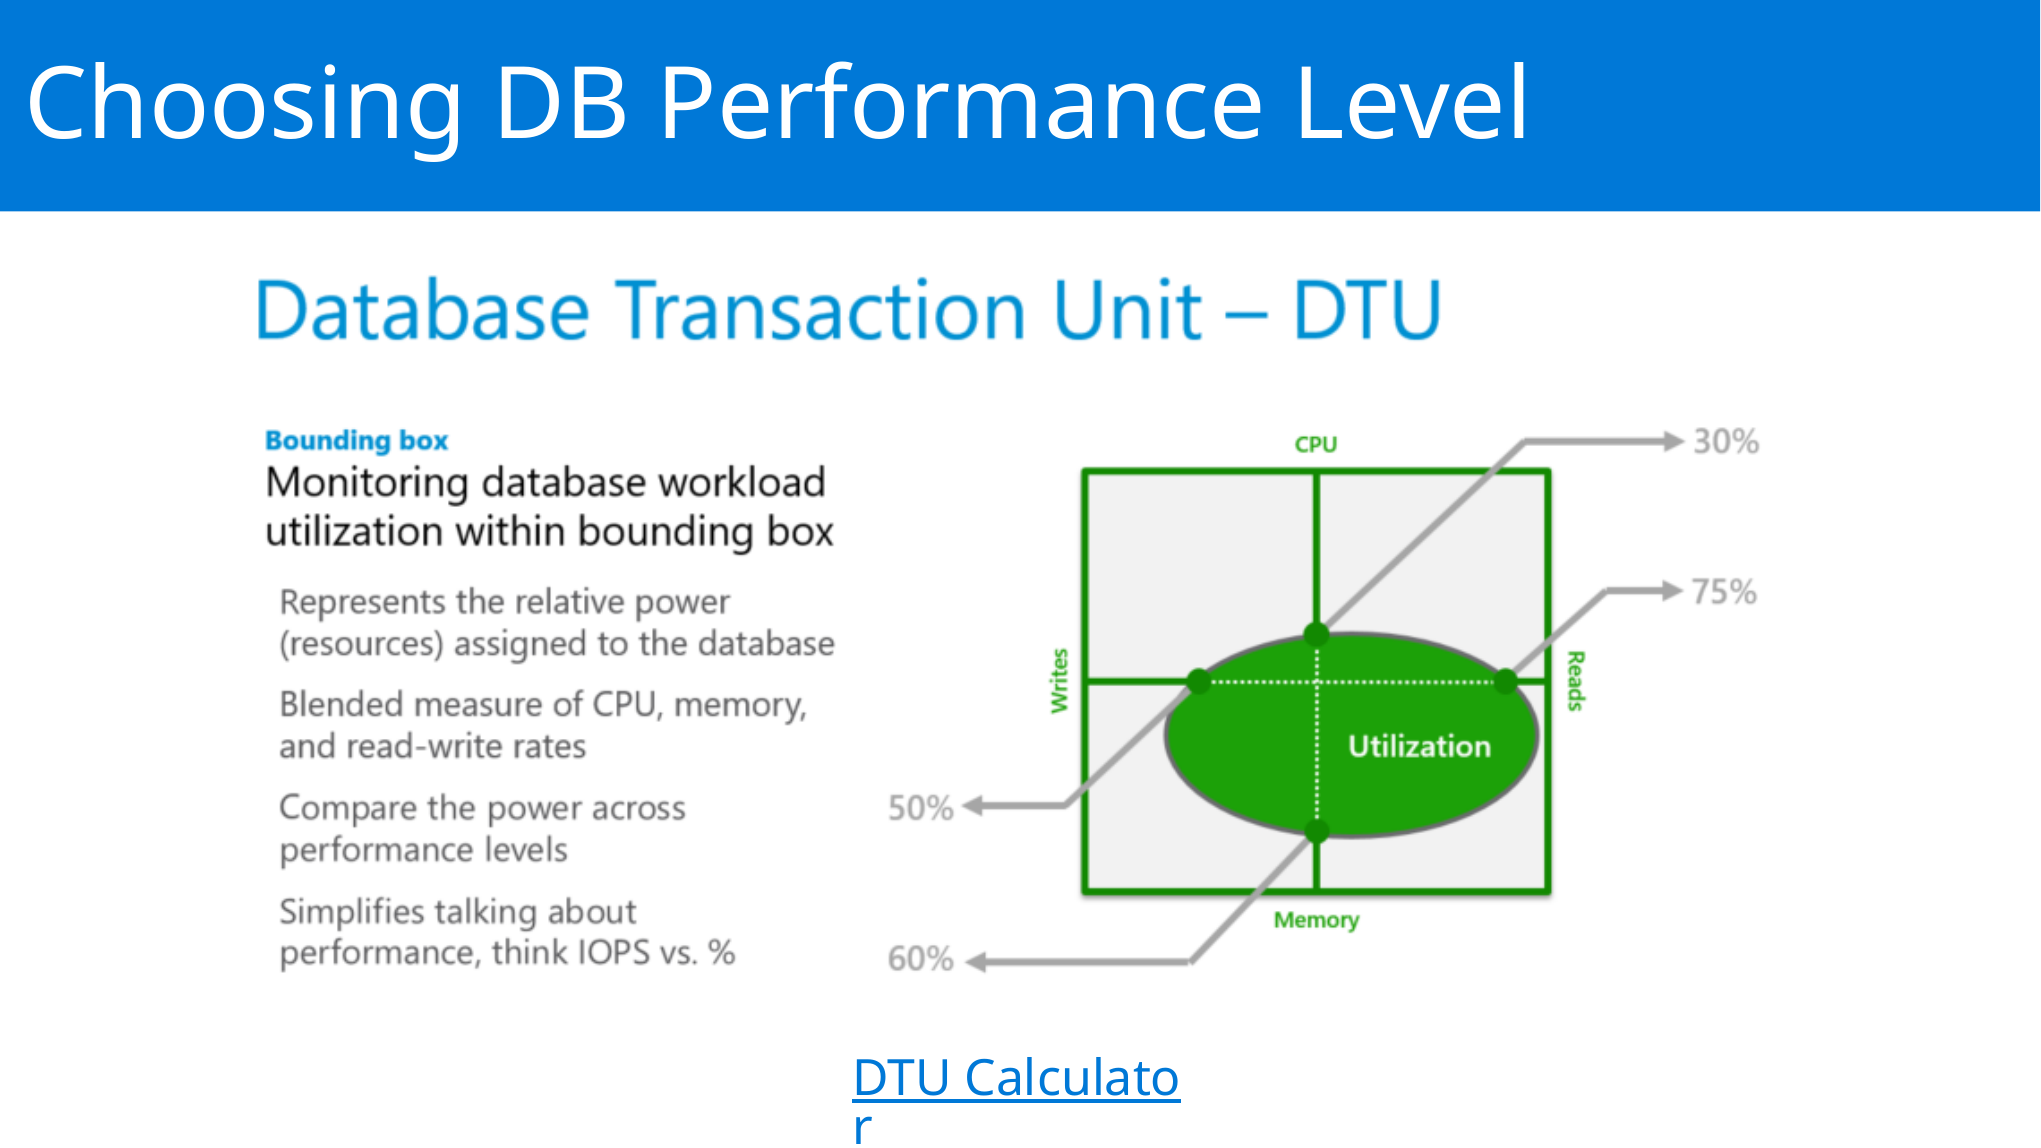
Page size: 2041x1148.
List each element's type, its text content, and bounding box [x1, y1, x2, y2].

text_box DTU Calculator [822, 1021, 1218, 1132]
picture [215, 255, 1825, 996]
text_box Choosing DB Performance Level [0, 0, 2041, 212]
